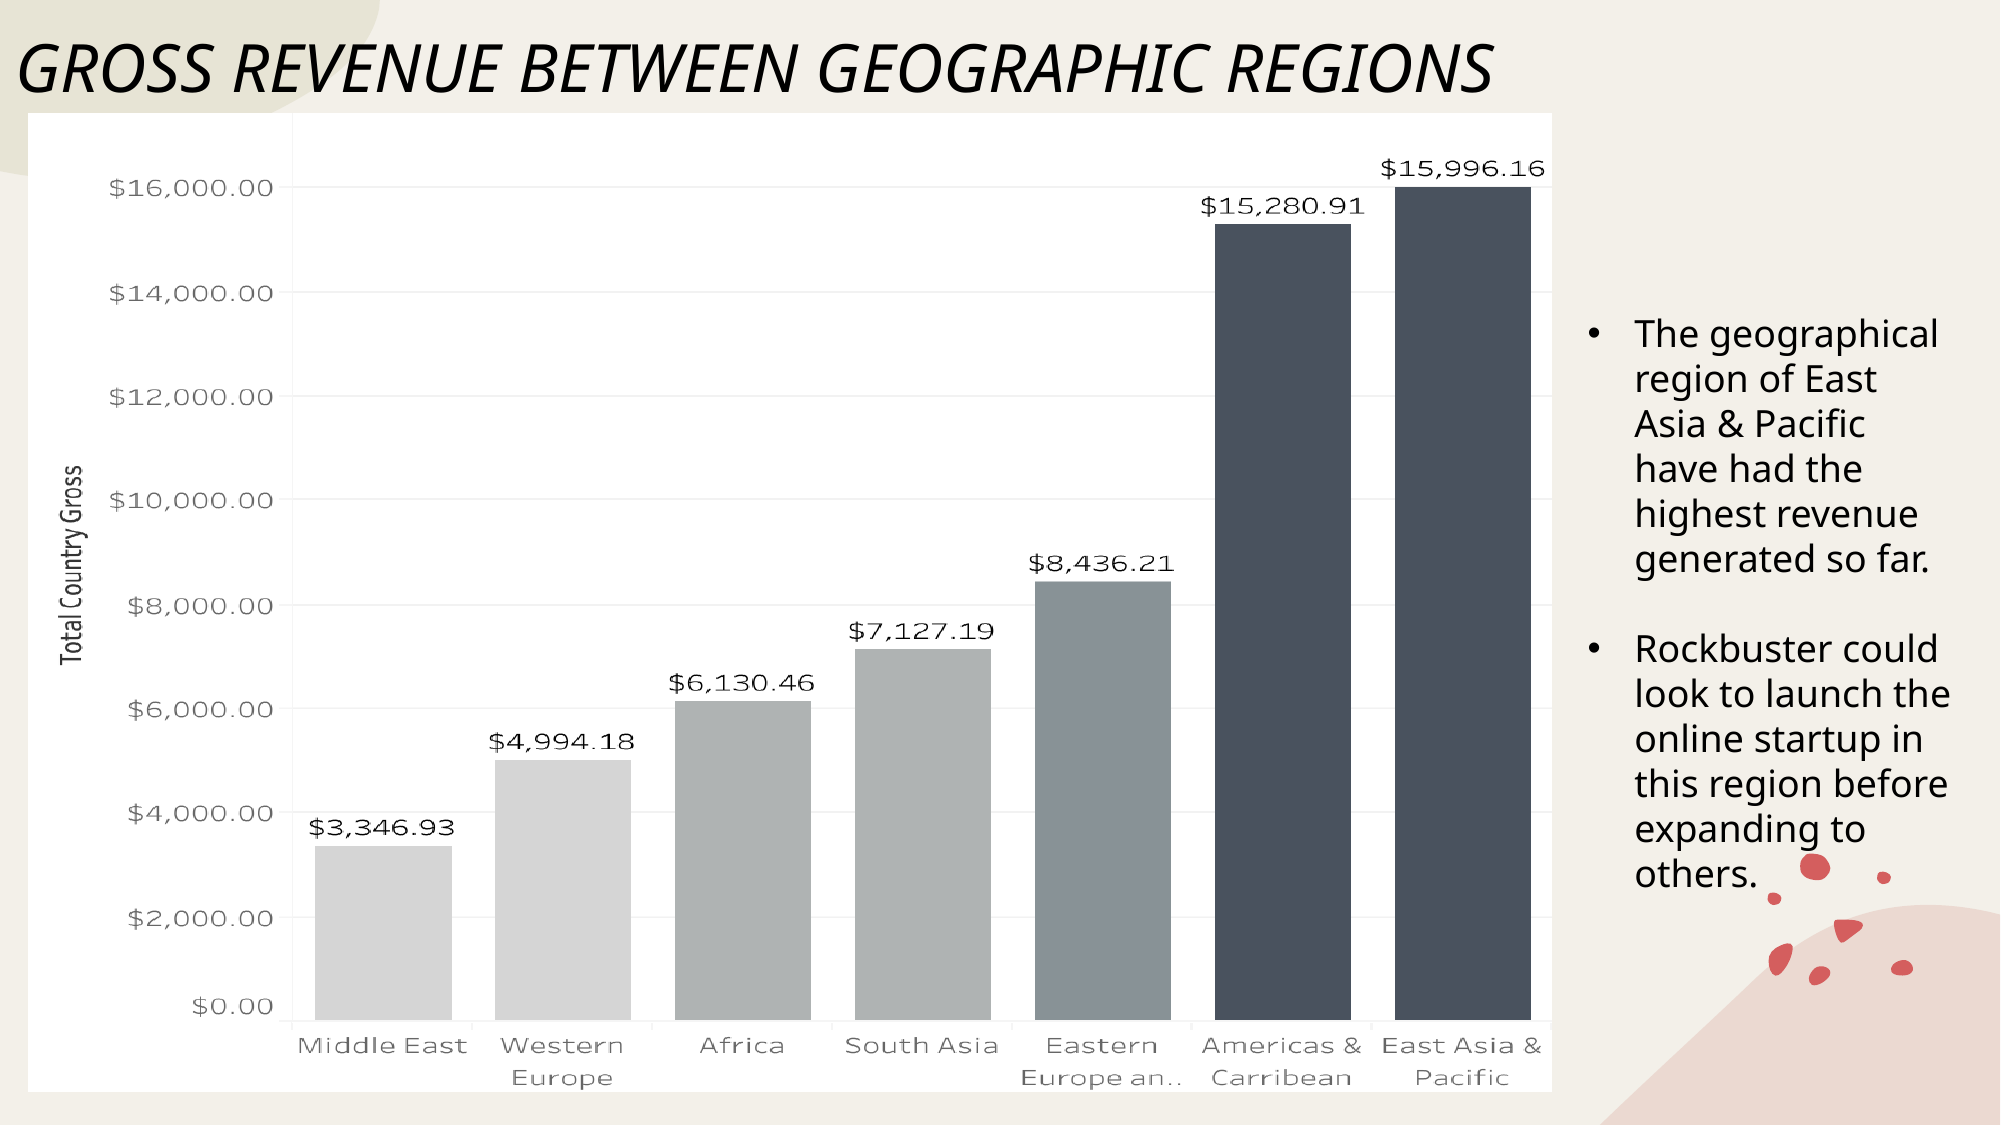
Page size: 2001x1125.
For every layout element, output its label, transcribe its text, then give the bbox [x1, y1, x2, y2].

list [28, 112, 1552, 1092]
title GROSS REVENUE BETWEEN GEOGRAPHIC REGIONS [0, 9, 2000, 114]
text_box The geographical region of East Asia & Pacific have had the highest revenue generated so far. Rockbuster could look to launch the online startup in this region before expanding to others. [1572, 302, 1972, 903]
